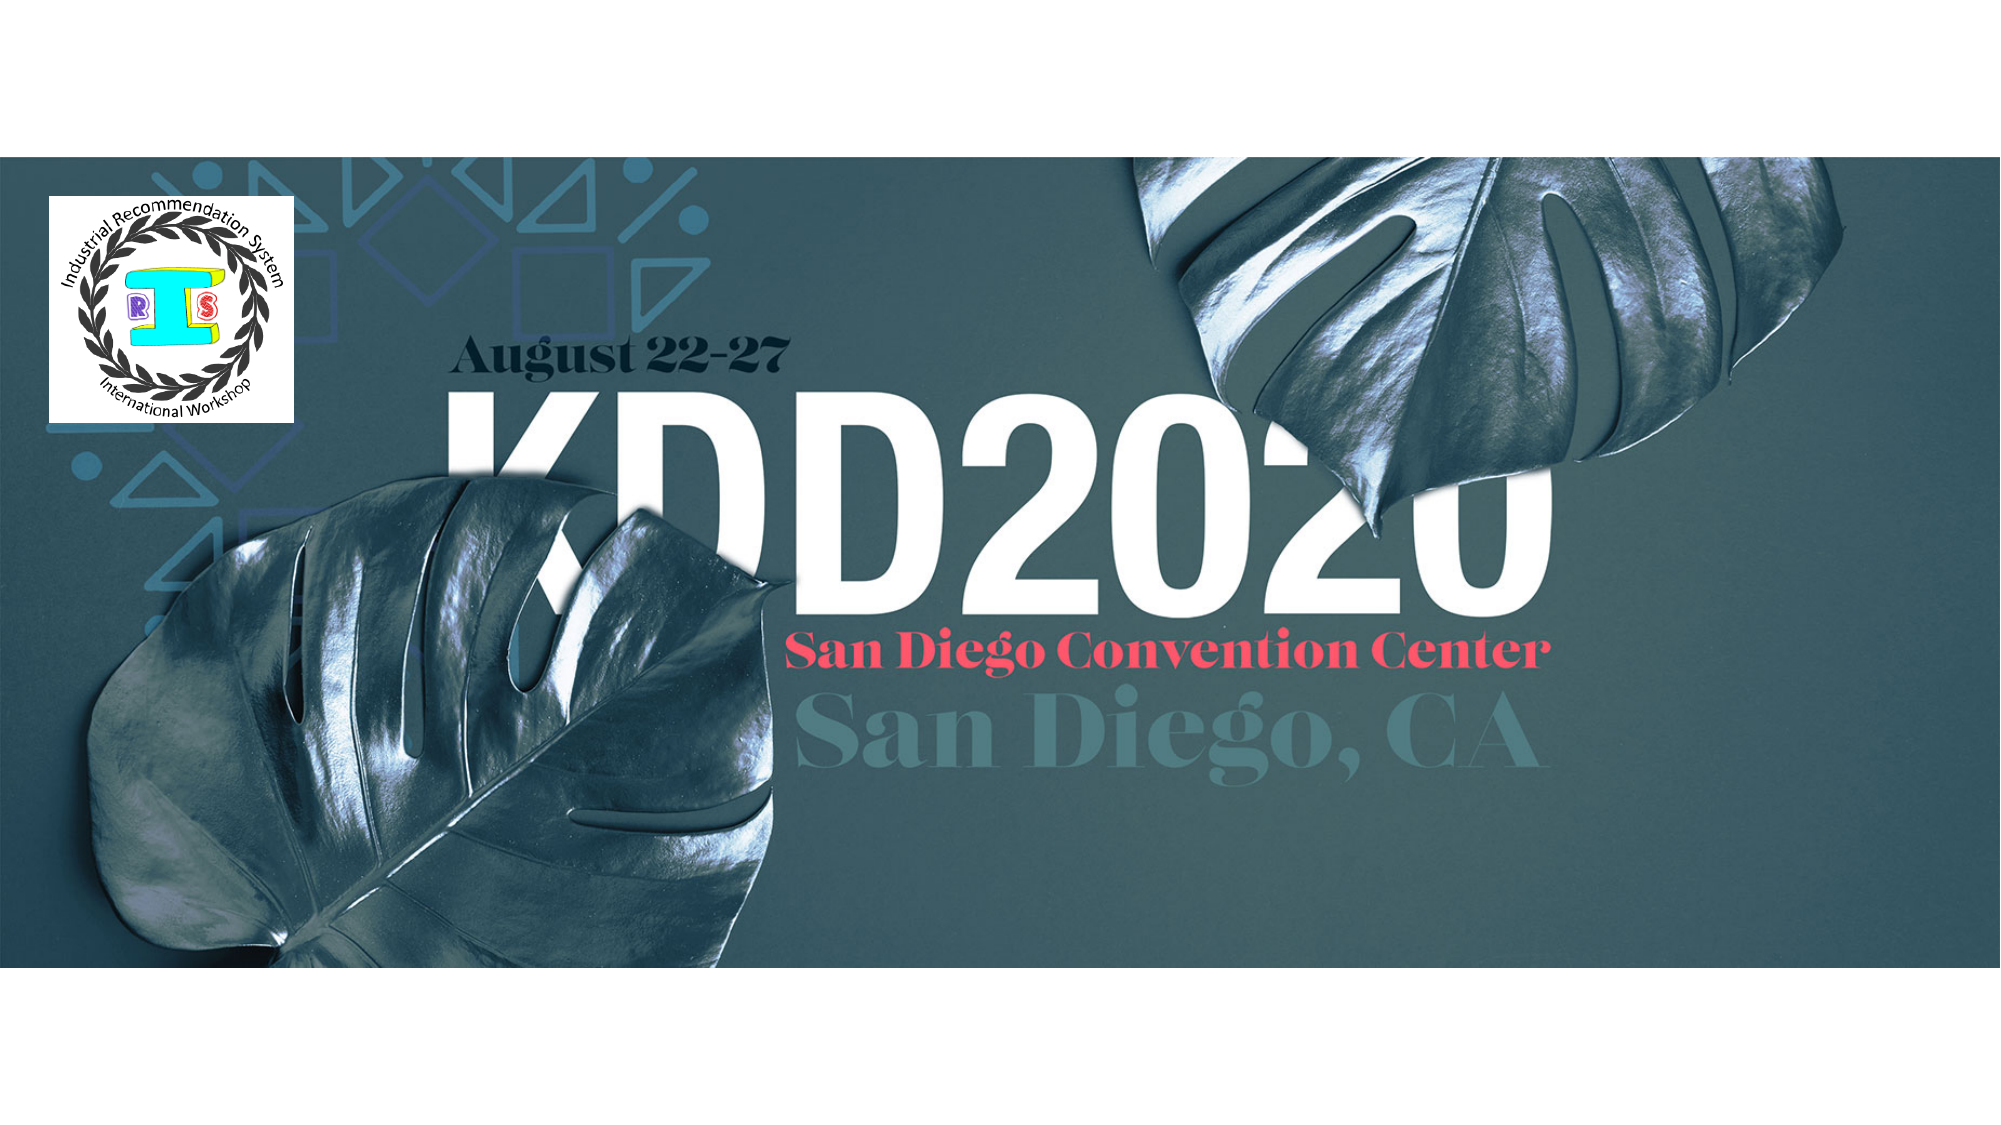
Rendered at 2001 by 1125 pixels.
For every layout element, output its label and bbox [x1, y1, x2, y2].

text_box [0, 156, 2000, 968]
